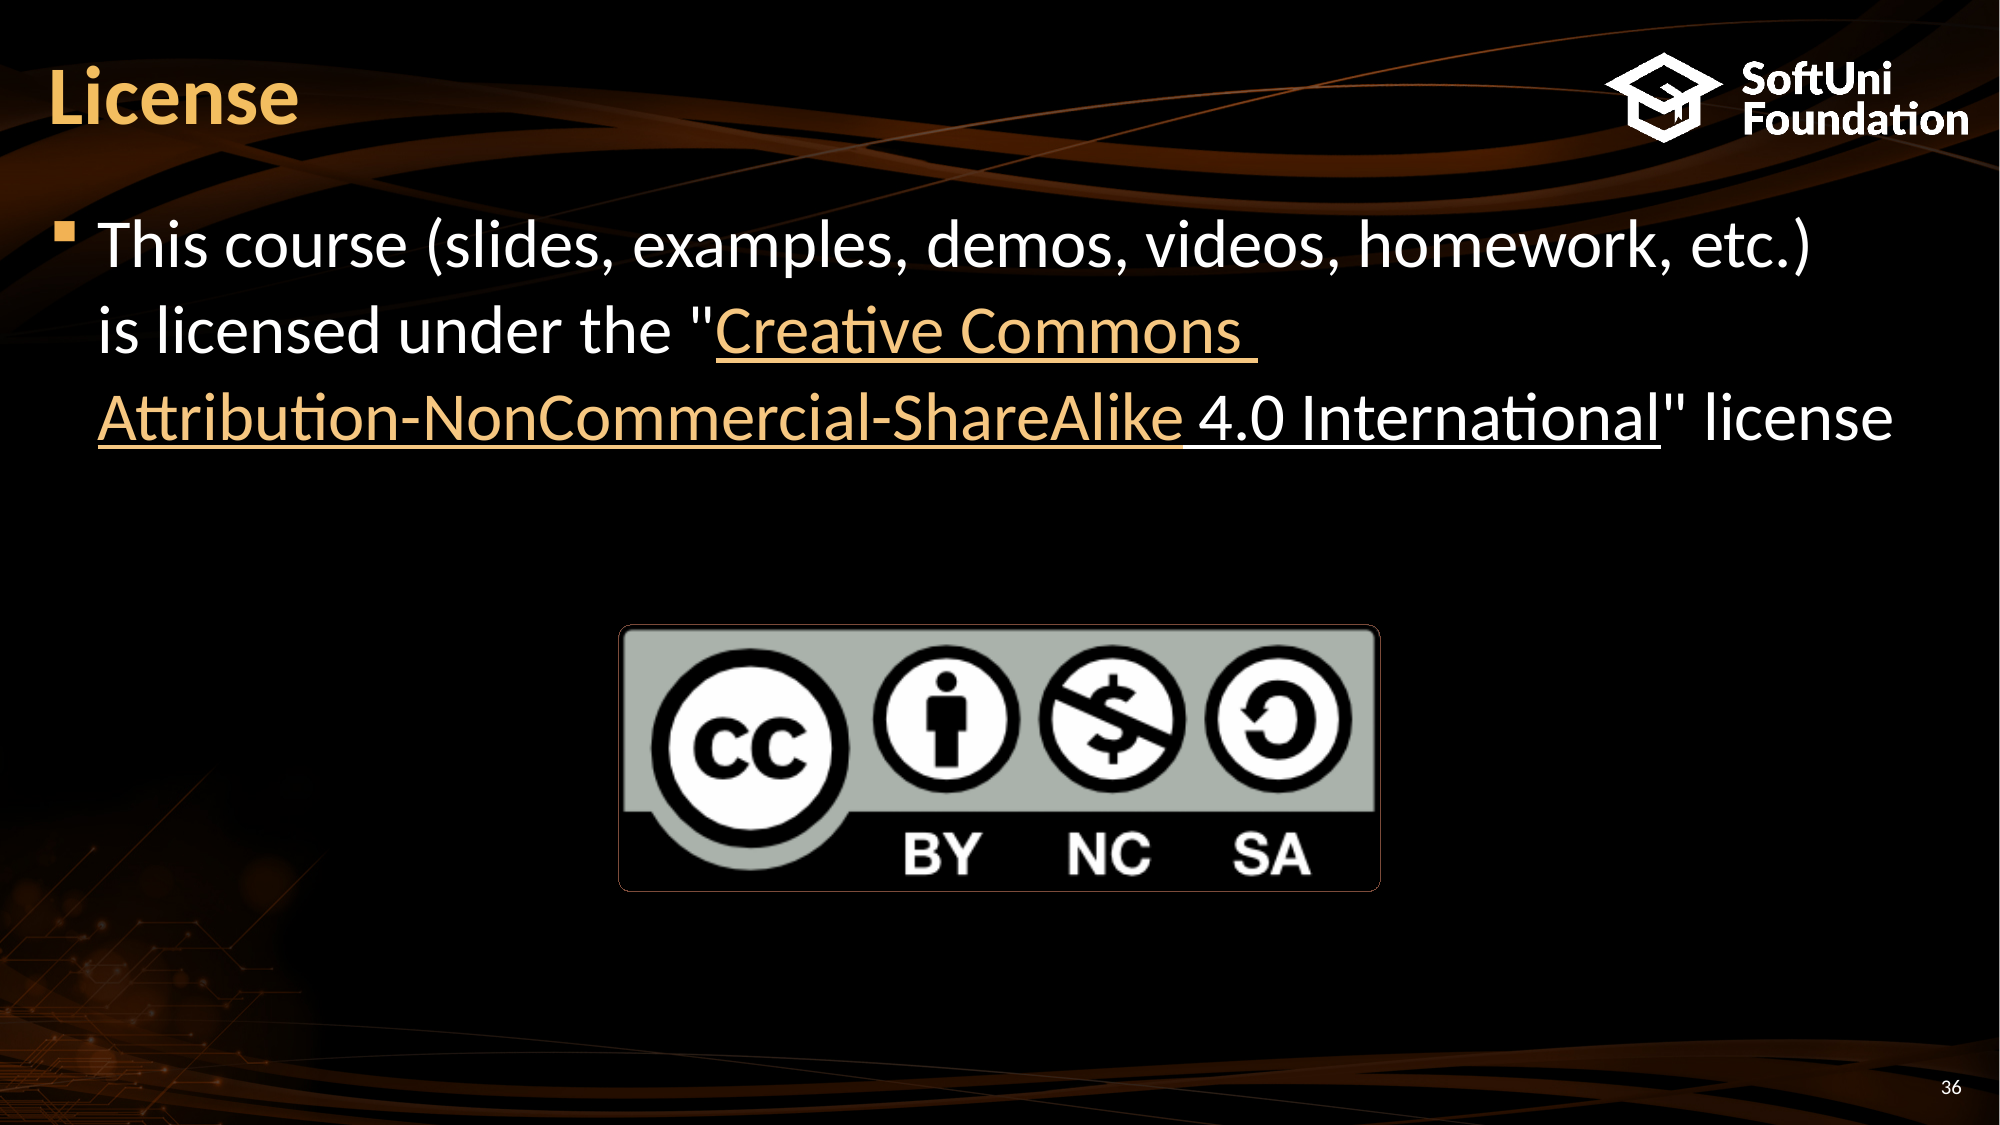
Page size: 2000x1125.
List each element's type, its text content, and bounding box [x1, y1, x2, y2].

slide_number 36 [1897, 1070, 1968, 1103]
picture [0, 0, 2000, 1125]
title License [30, 6, 1602, 189]
list This course (slides, examples, demos, videos, homework, etc.) is licensed under the "Creative Commons Attribution-NonCommercial-ShareAlike 4.0 International" license [31, 188, 1968, 484]
